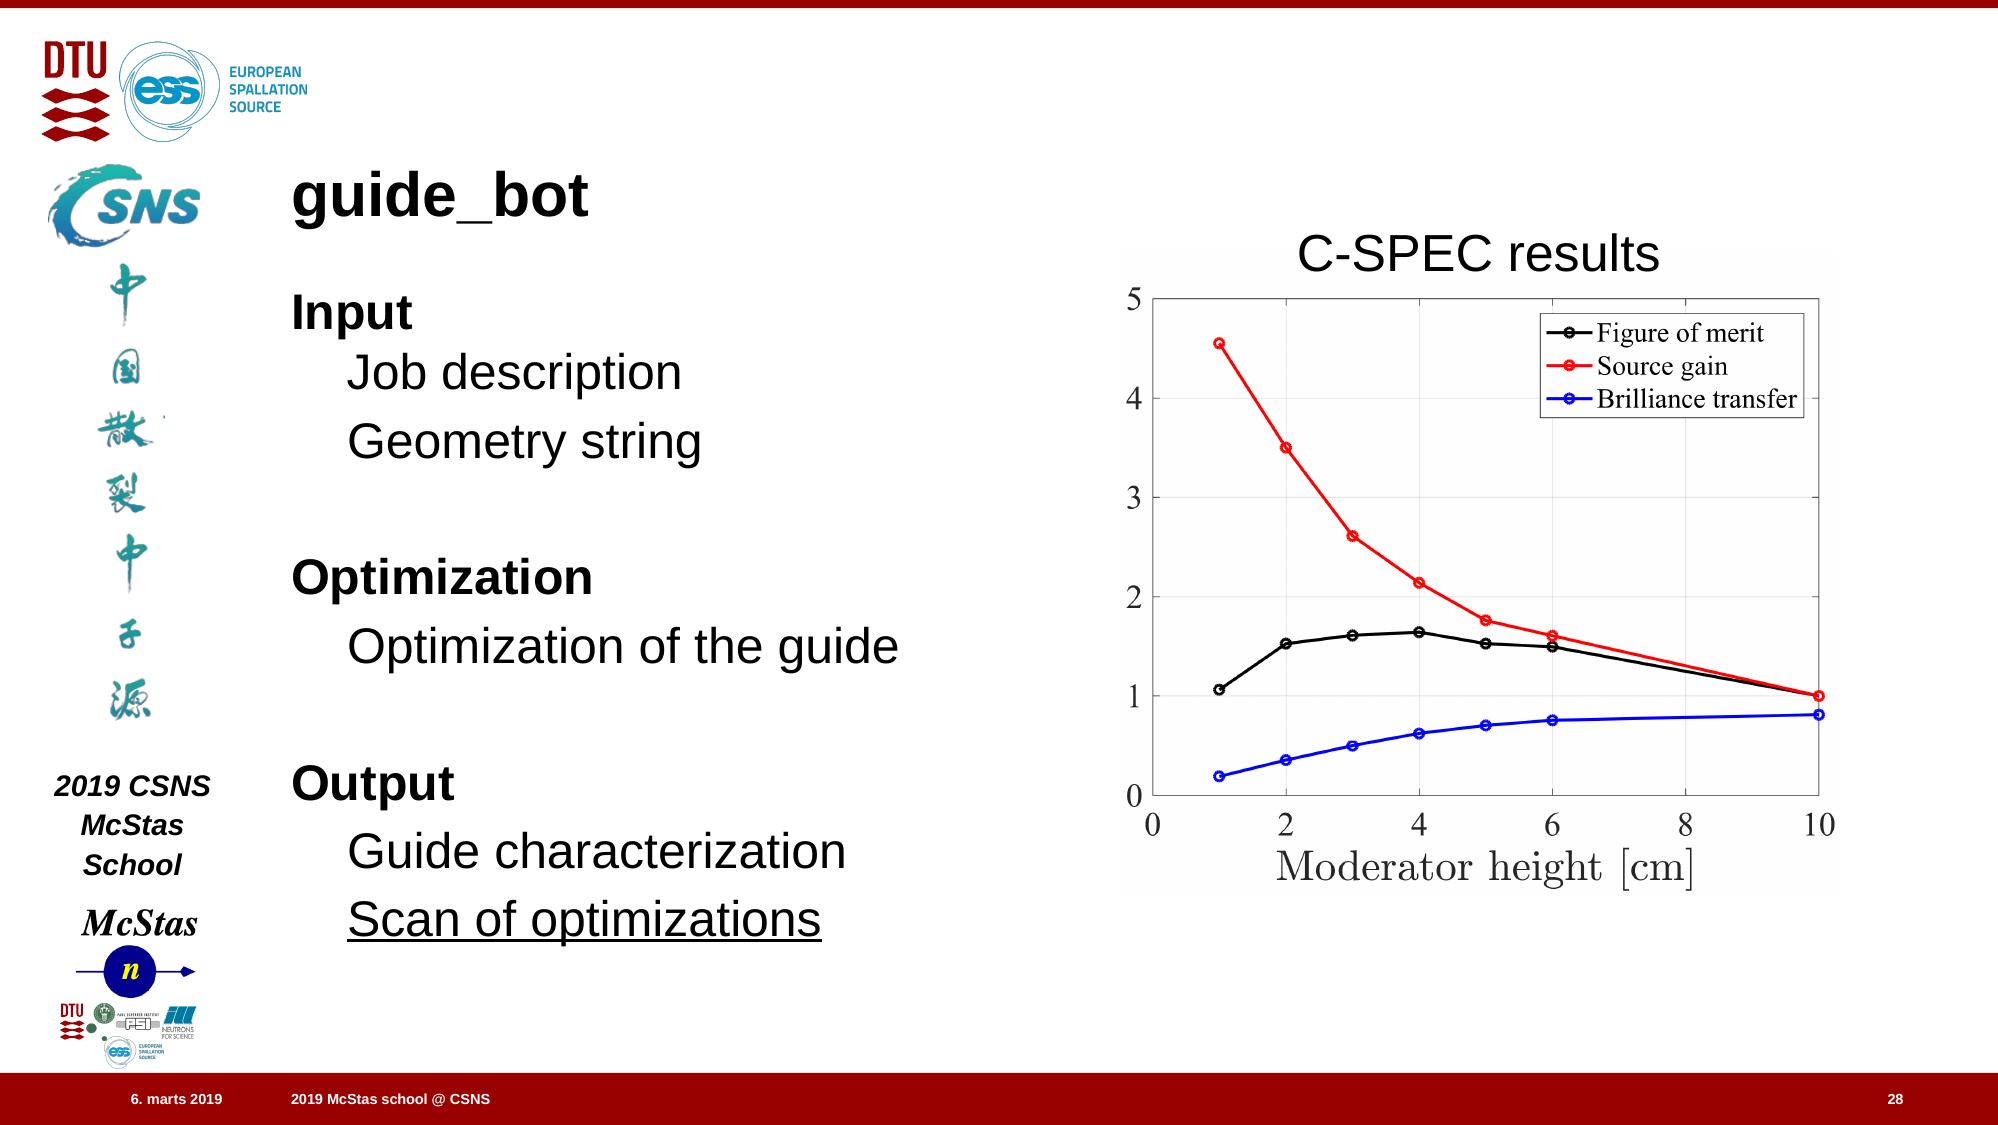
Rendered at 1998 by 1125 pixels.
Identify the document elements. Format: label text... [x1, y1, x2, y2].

title guide_bot [290, 69, 1820, 230]
picture [48, 162, 209, 744]
text_box C-SPEC results [1210, 213, 1748, 250]
picture [119, 41, 307, 142]
picture [59, 908, 213, 999]
list Input Job description Geometry string Optimization Optimization of the guide Output Guide characterization Scan of optimizations [290, 279, 994, 1027]
slide_number 28 [1886, 1088, 1909, 1110]
picture [86, 1003, 197, 1069]
picture [1120, 250, 1838, 895]
picture [116, 1013, 160, 1030]
